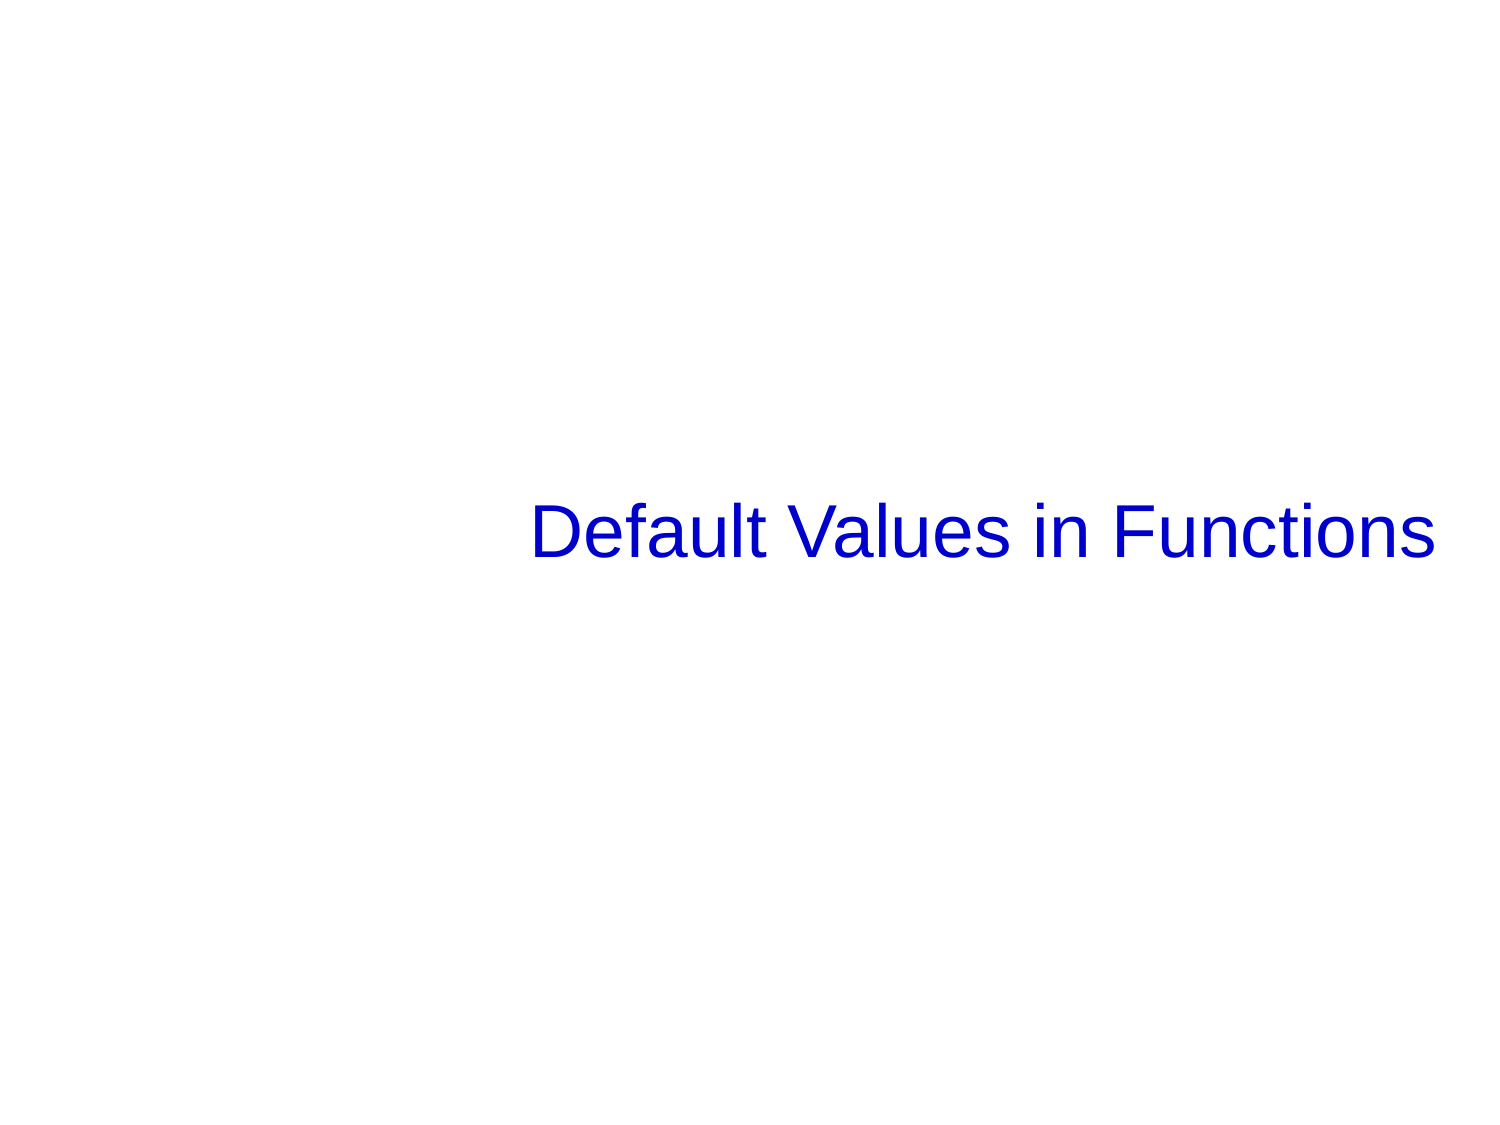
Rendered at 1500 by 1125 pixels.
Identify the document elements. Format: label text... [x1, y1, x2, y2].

subtitle Default Values in Functions [349, 474, 1438, 788]
